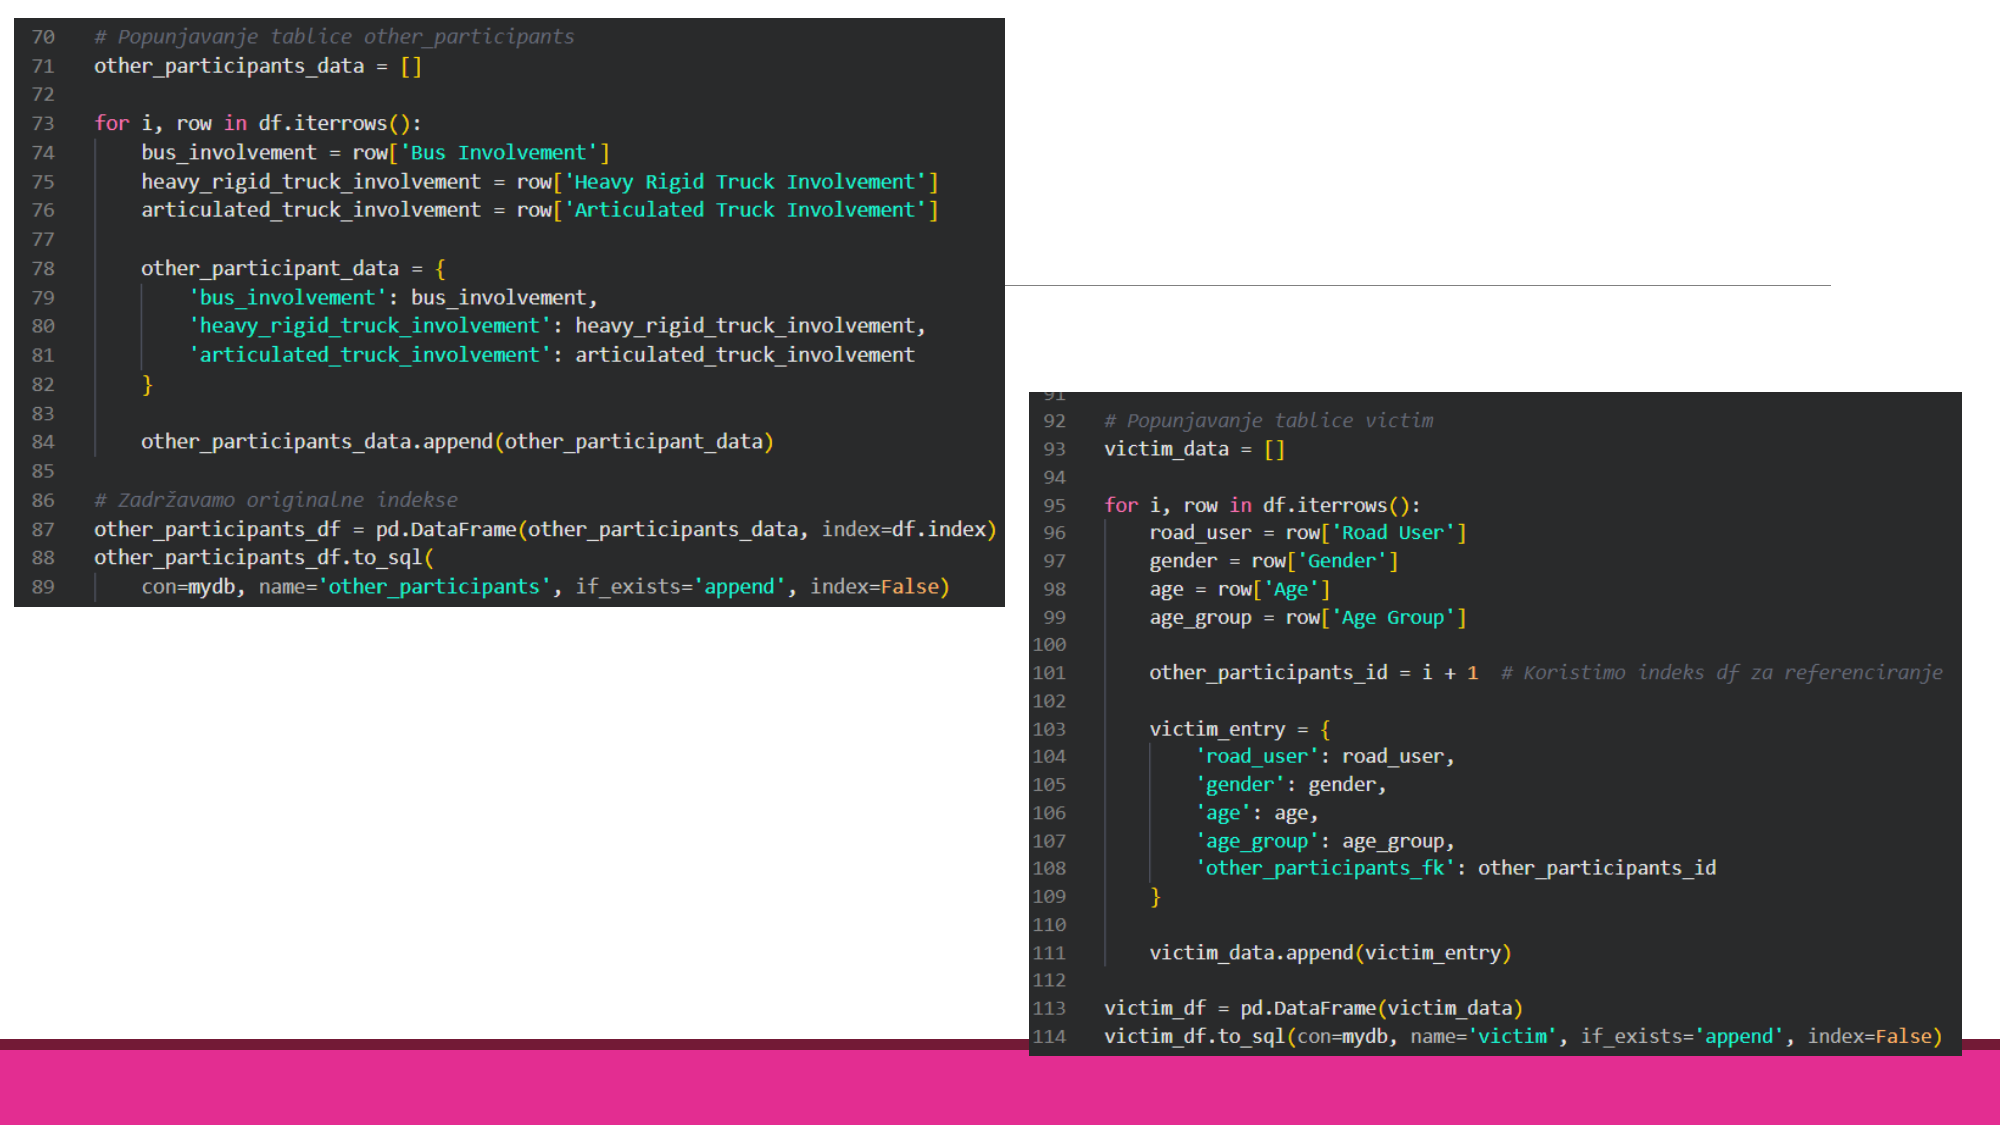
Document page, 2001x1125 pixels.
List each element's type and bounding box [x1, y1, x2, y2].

list [14, 17, 1006, 607]
picture [1028, 391, 1962, 1057]
